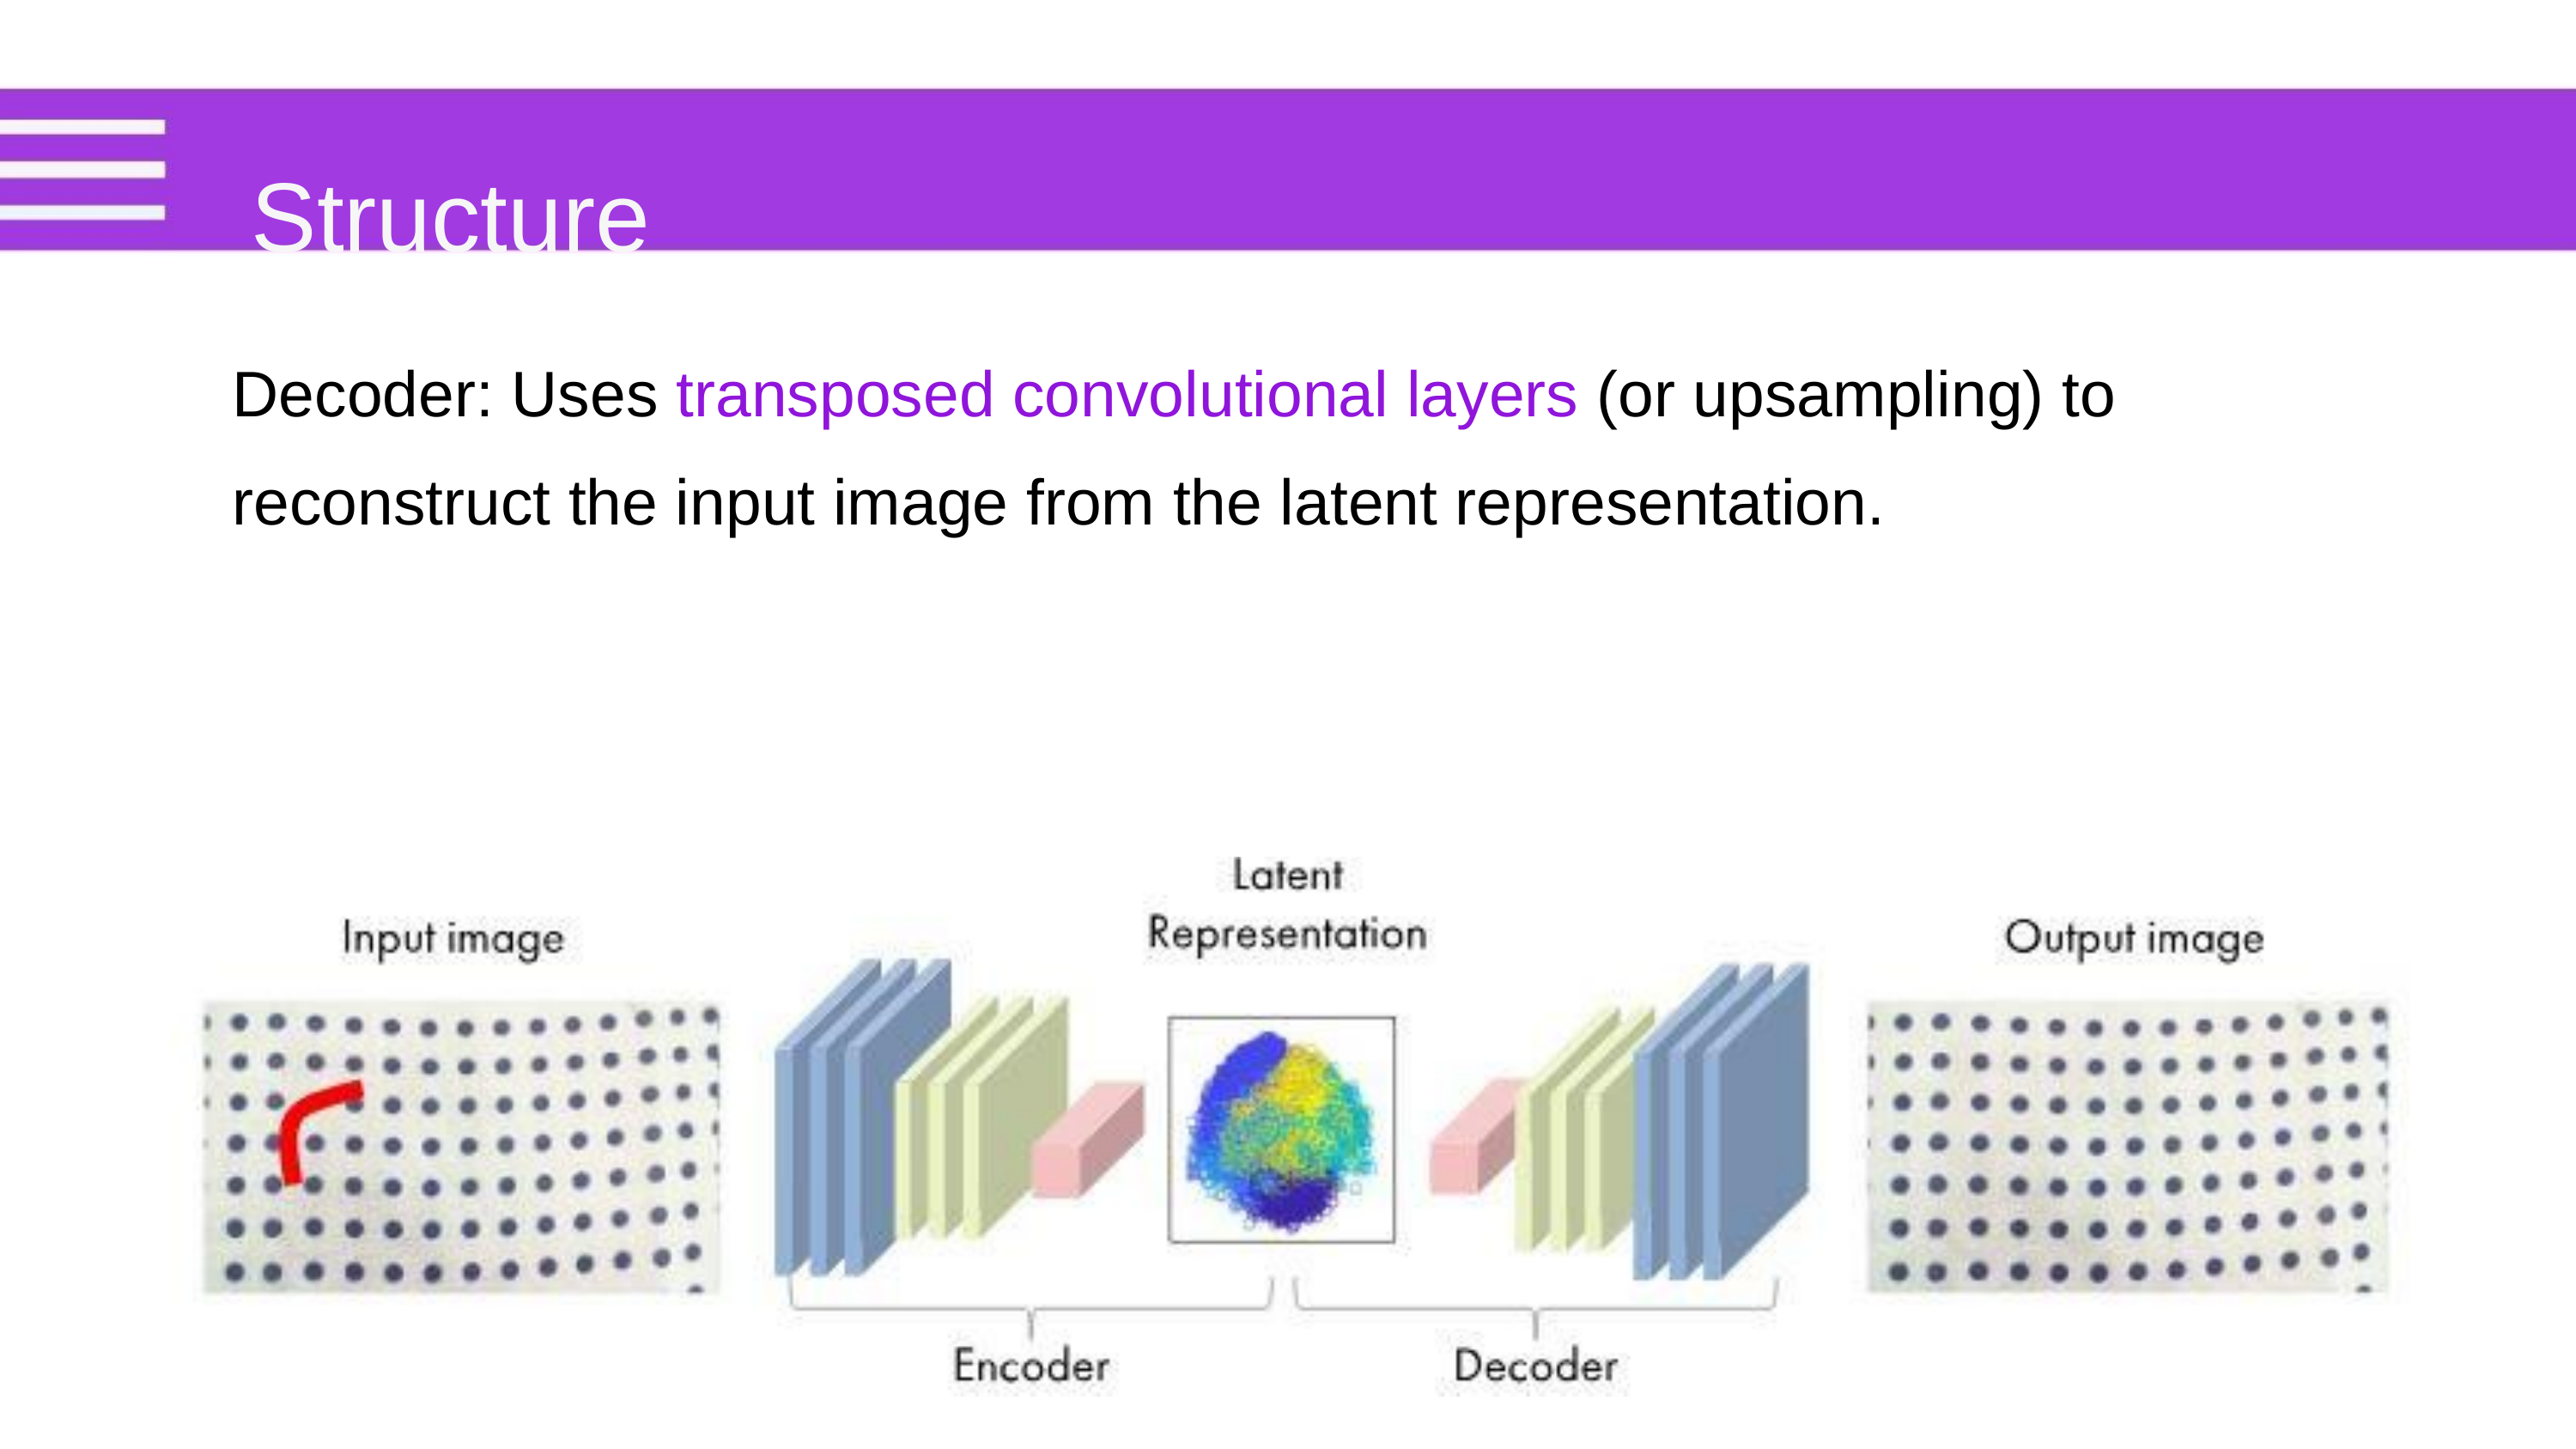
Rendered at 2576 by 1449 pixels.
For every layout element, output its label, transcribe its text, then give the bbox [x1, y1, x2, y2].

text_box [0, 0, 2576, 1449]
text_box Decoder: Uses transposed convolutional layers (or upsampling) to reconstruct the input image from the latent representation. [232, 321, 2118, 538]
text_box [170, 857, 2432, 1397]
text_box Structure [232, 106, 670, 272]
